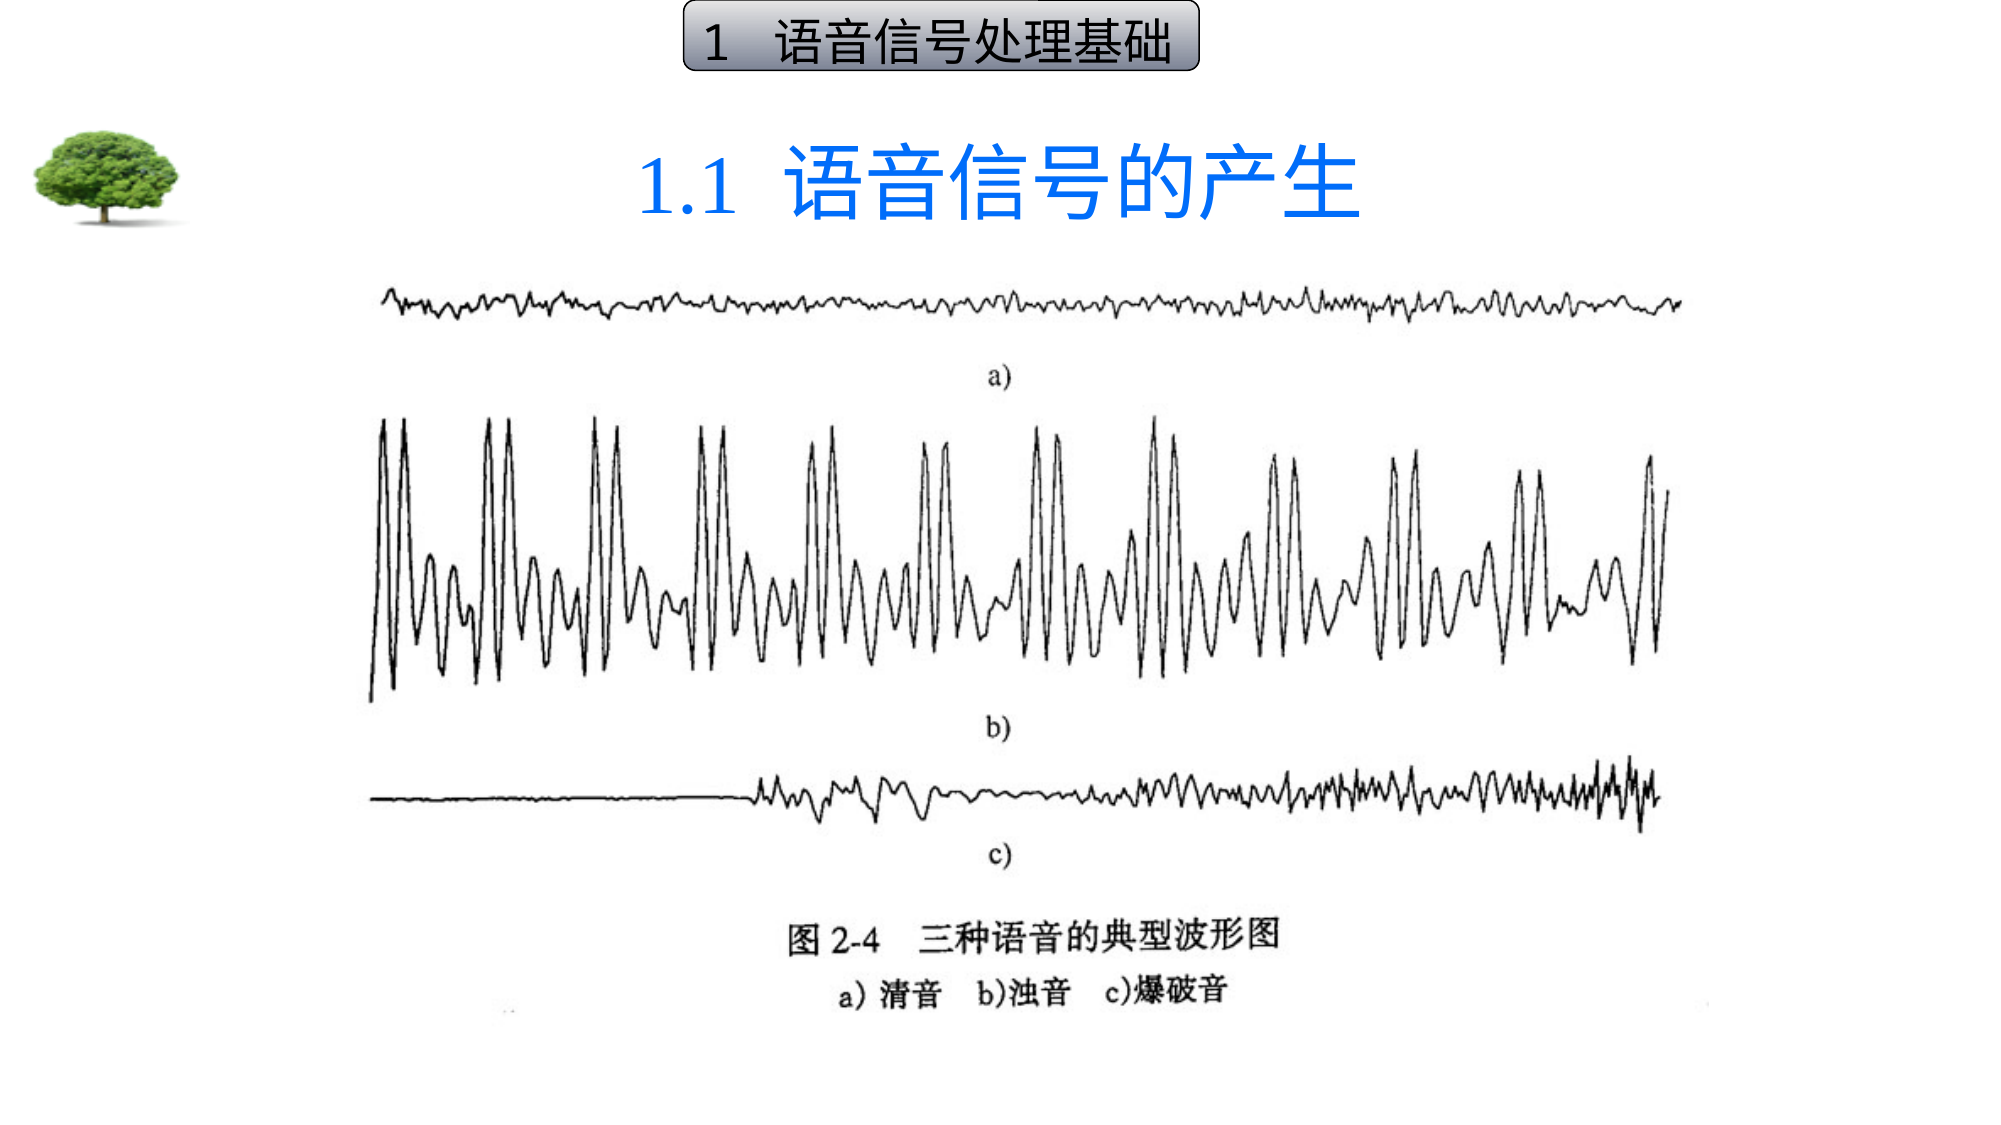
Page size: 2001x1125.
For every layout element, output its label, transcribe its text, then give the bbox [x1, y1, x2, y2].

title 1.1 语音信号的产生 [137, 59, 1863, 240]
picture [303, 255, 1709, 1055]
text_box 1 语音信号处理基础 [683, 0, 1206, 71]
picture [23, 117, 137, 233]
